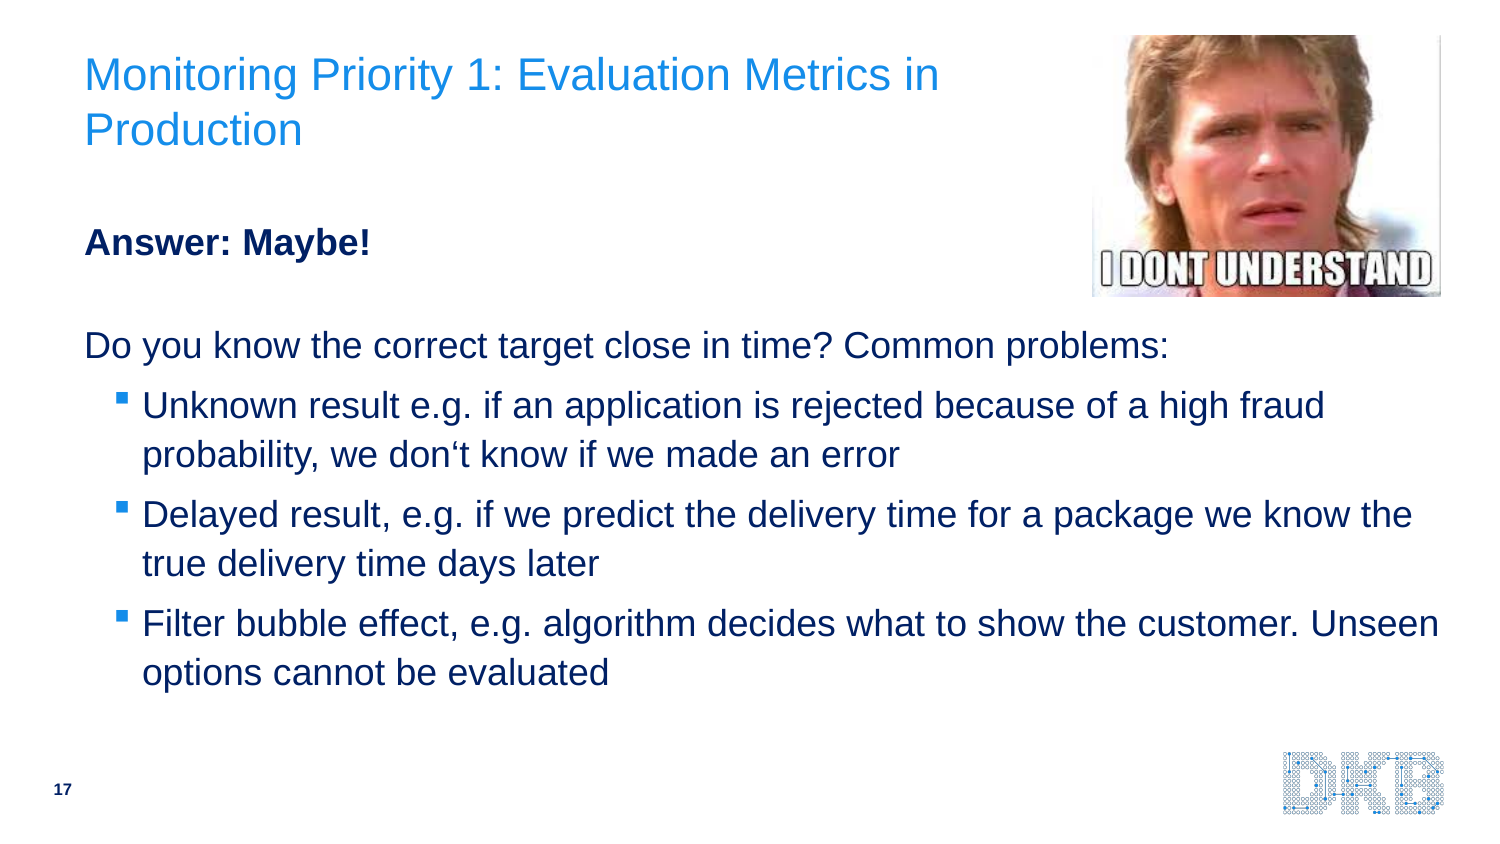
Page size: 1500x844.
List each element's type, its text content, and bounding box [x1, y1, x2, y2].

picture [1283, 752, 1444, 819]
title Monitoring Priority 1: Evaluation Metrics in Production [84, 44, 1087, 106]
picture [1092, 35, 1441, 297]
list Answer: Maybe! Do you know the correct target close in time? Common problems: Unknown result e.g. if an application is rejected because of a high fraud probability, we don‘t know if we made an error Delayed result, e.g. if we predict the delivery time for a package we know the true delivery time days later Filter bubble effect, e.g. algorithm decides what to show the customer. Unseen options cannot be evaluated [84, 115, 1441, 693]
